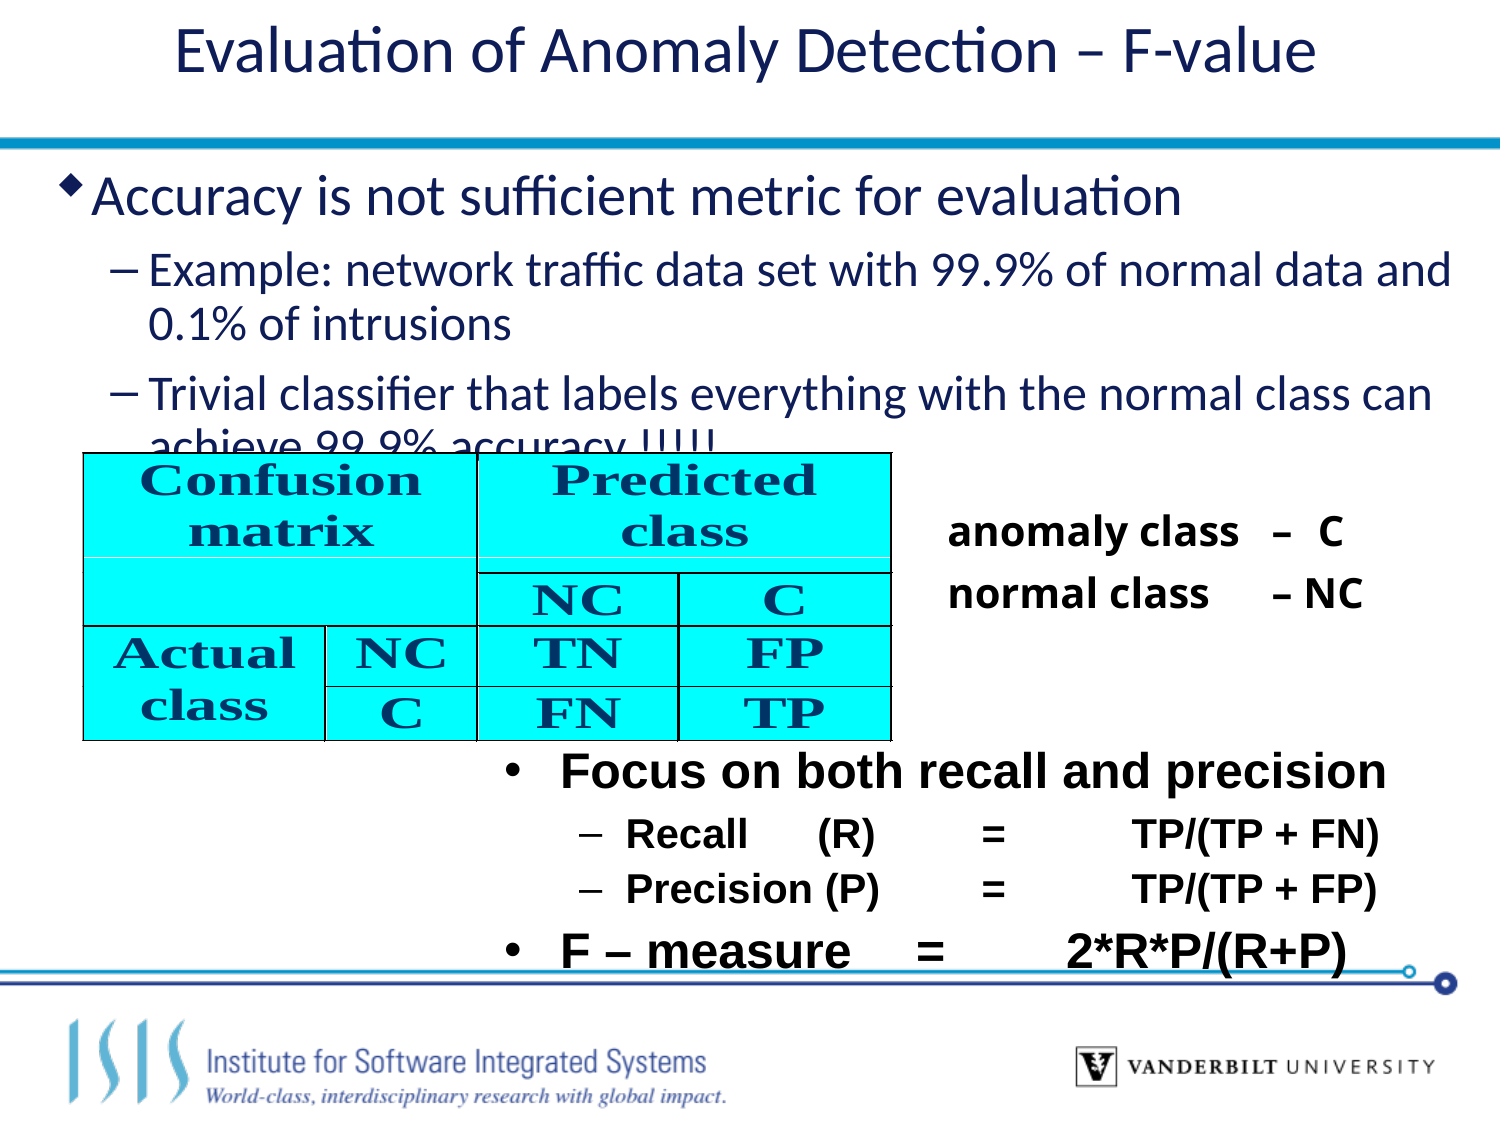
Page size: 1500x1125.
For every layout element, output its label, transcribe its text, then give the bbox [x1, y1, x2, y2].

text_box Focus on both recall and precision Recall (R) = TP/(TP + FN)‏ Precision (P) = TP/(TP + FP)‏ F – measure = 2*R*P/(R+P)‏ [489, 737, 1500, 987]
list Accuracy is not sufficient metric for evaluation Example: network traffic data set with 99.9% of normal data and 0.1% of intrusions Trivial classifier that labels everything with the normal class can achieve 99.9% accuracy !!!!! [54, 157, 1482, 483]
title Evaluation of Anomaly Detection – F-value [29, 0, 1464, 99]
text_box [82, 451, 897, 846]
text_box anomaly class – C normal class – NC [947, 496, 1476, 625]
